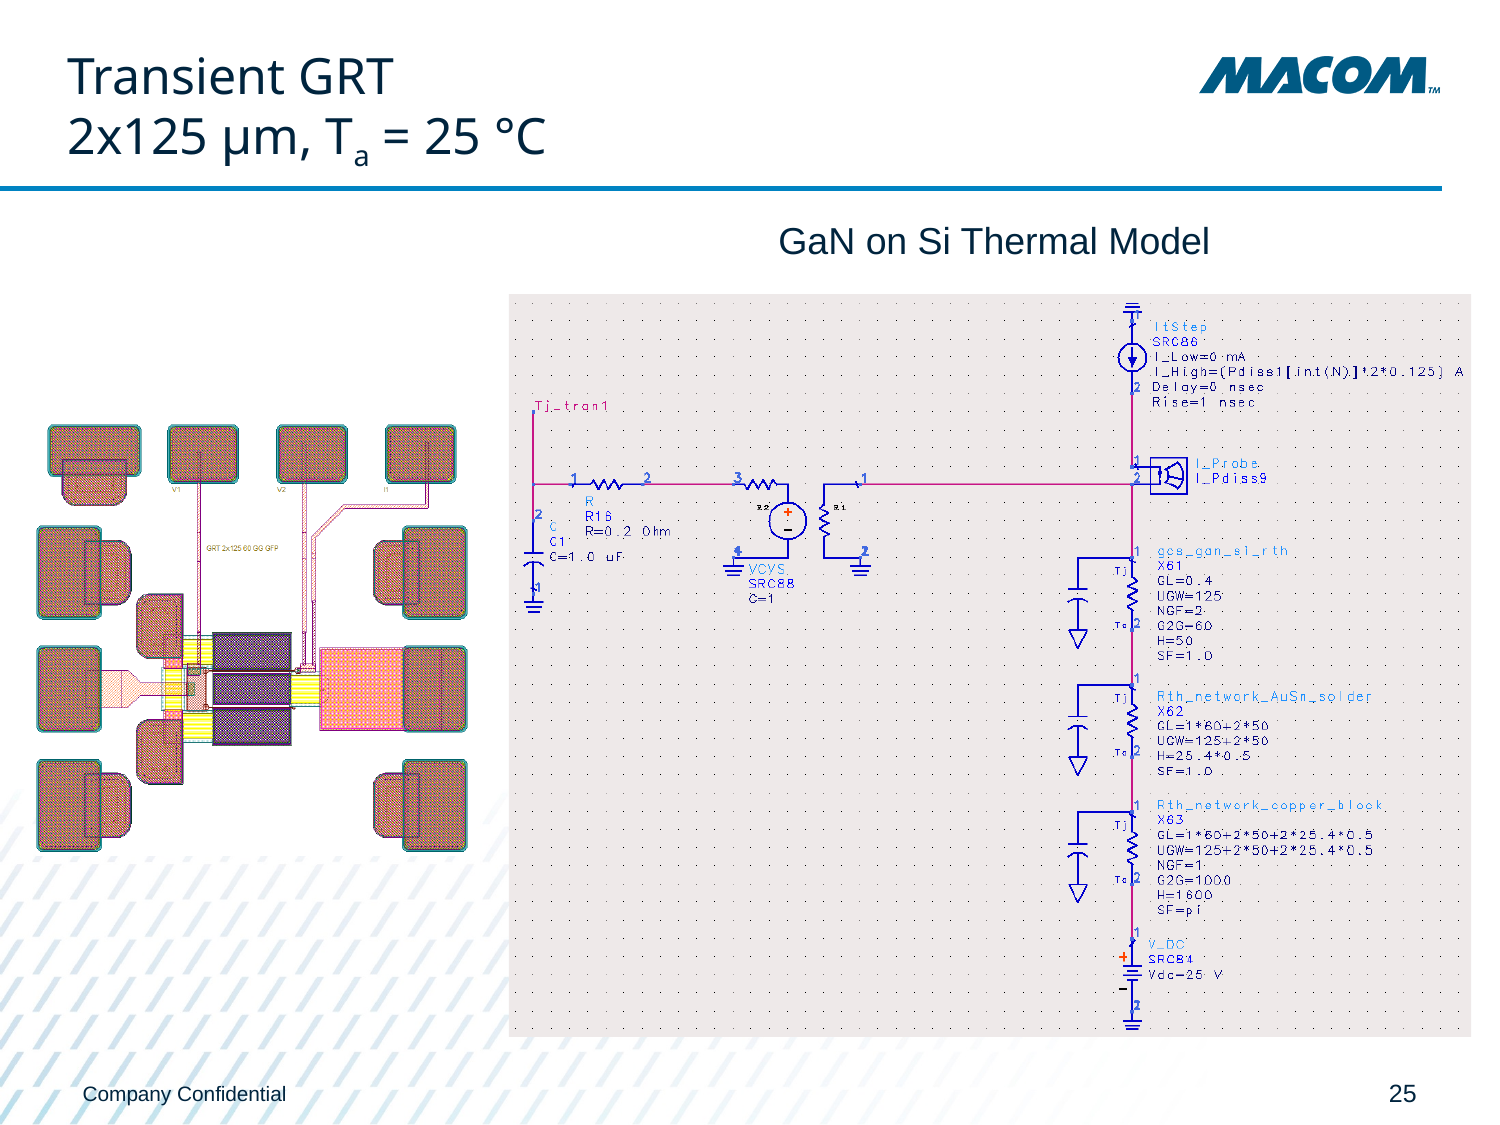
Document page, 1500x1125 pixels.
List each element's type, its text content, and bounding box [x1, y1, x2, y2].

title Transient GRT 2x125 µm, Ta = 25 °C [67, 50, 1118, 157]
picture [1199, 56, 1444, 98]
picture [1346, 68, 1358, 82]
text_box GaN on Si Thermal Model [744, 222, 1245, 262]
picture [0, 294, 1500, 1125]
